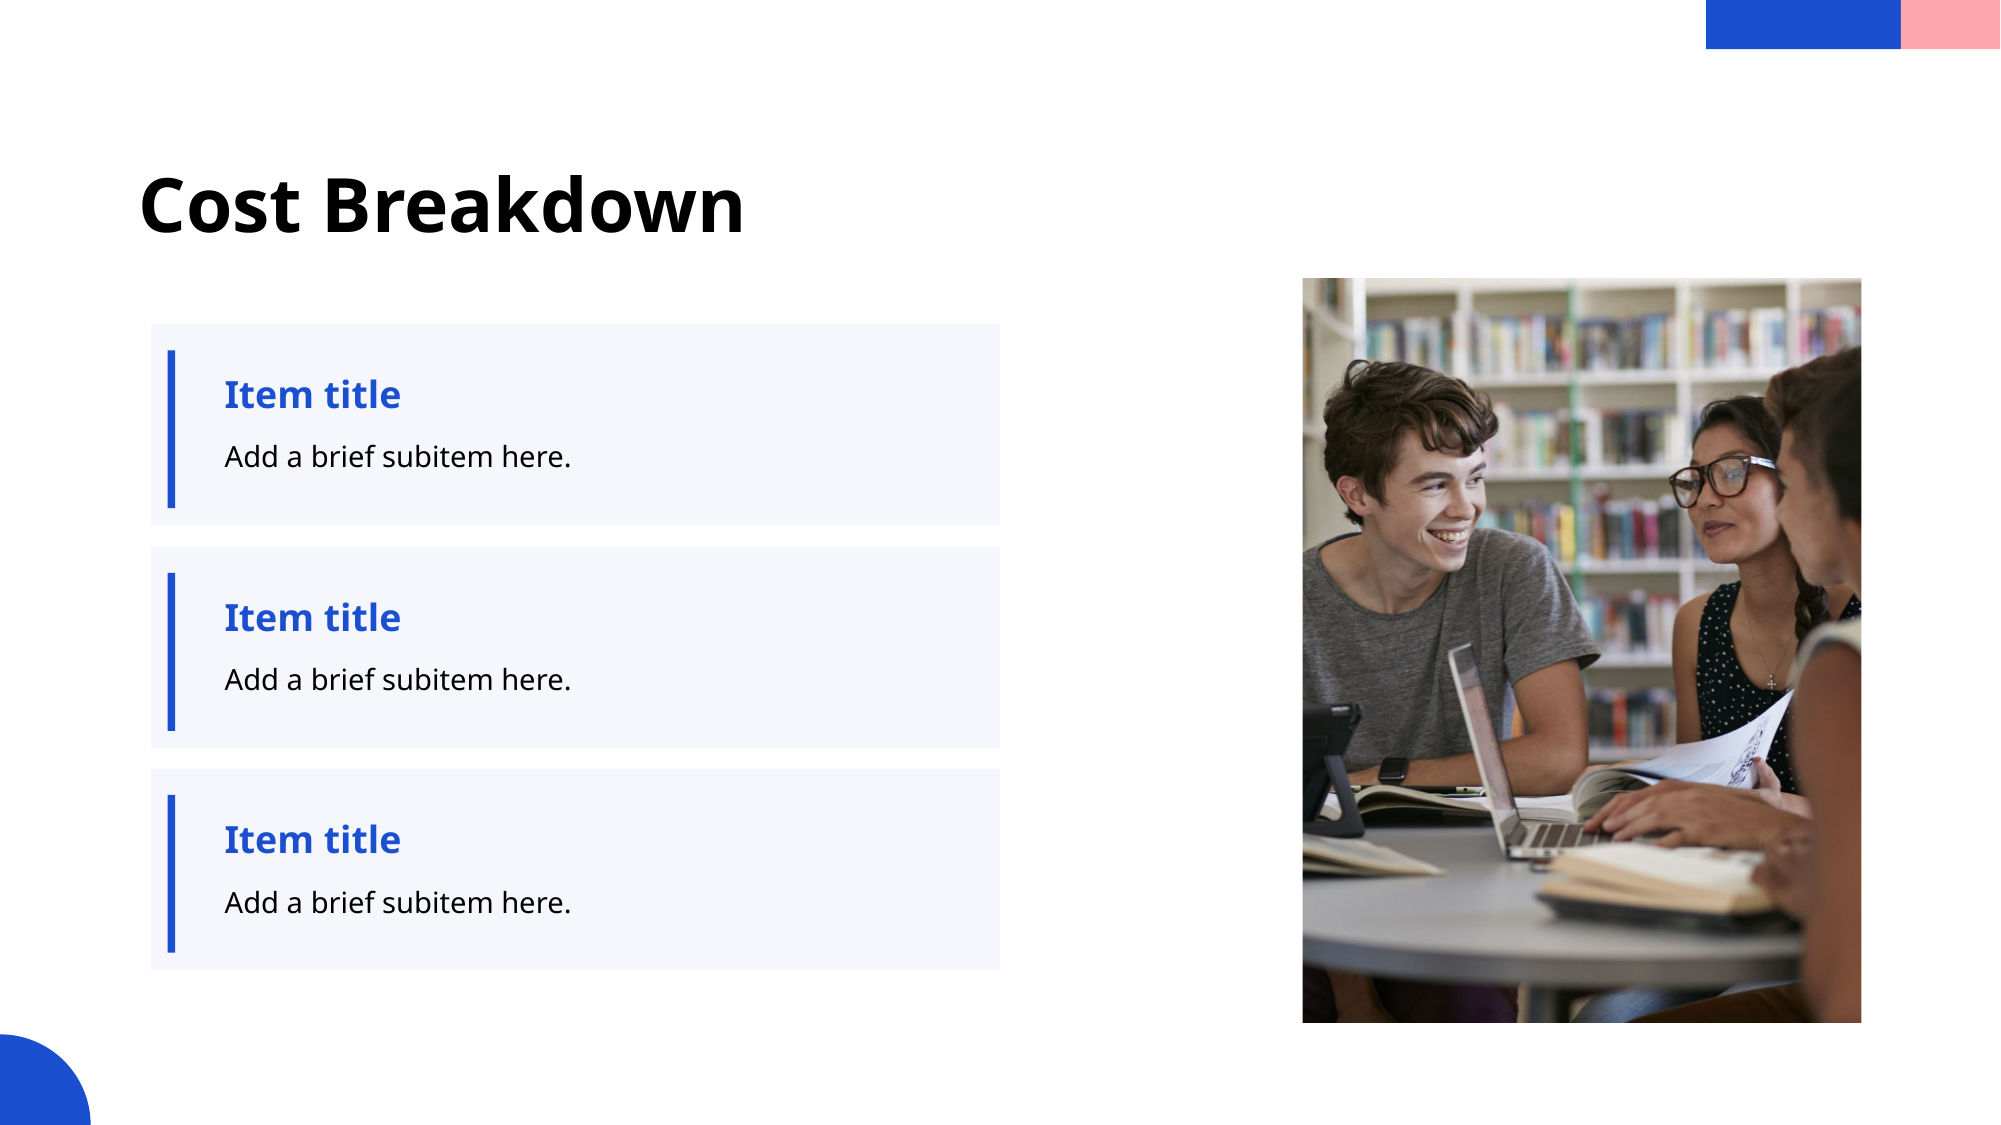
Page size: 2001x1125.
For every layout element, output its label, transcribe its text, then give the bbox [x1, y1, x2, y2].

list Add a brief subitem here. [224, 653, 831, 731]
list Add a brief subitem here. [224, 431, 831, 509]
picture [1302, 278, 1862, 1023]
list Item title [224, 338, 831, 417]
list Add a brief subitem here. [224, 877, 831, 955]
list Item title [224, 561, 831, 640]
list Item title [224, 783, 831, 861]
title Cost Breakdown [138, 62, 1862, 248]
